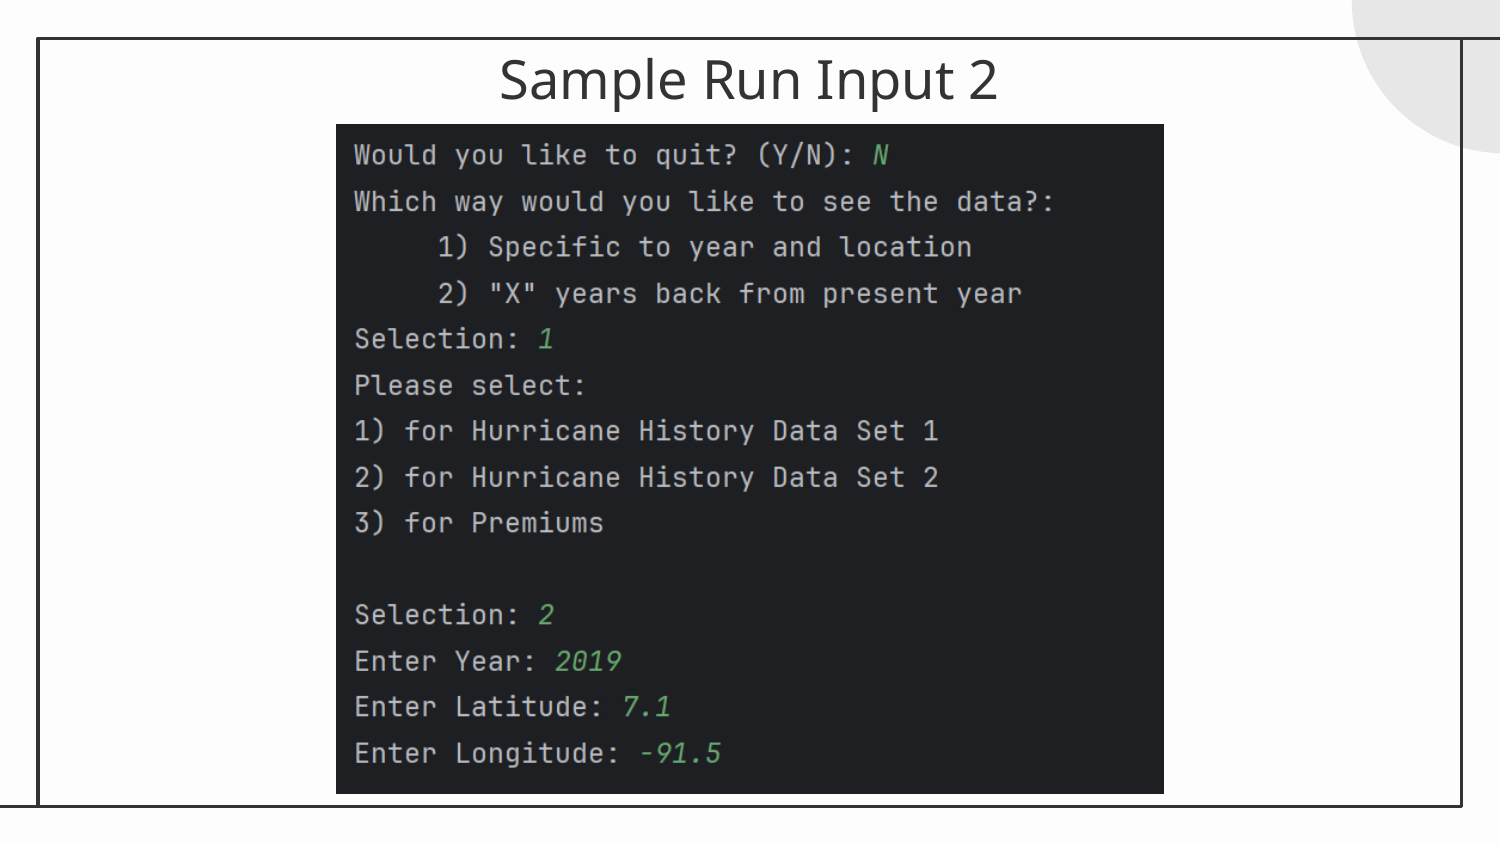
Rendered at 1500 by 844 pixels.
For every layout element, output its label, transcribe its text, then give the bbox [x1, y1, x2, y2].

picture [336, 124, 1164, 794]
title Sample Run Input 2 [117, 30, 1383, 125]
